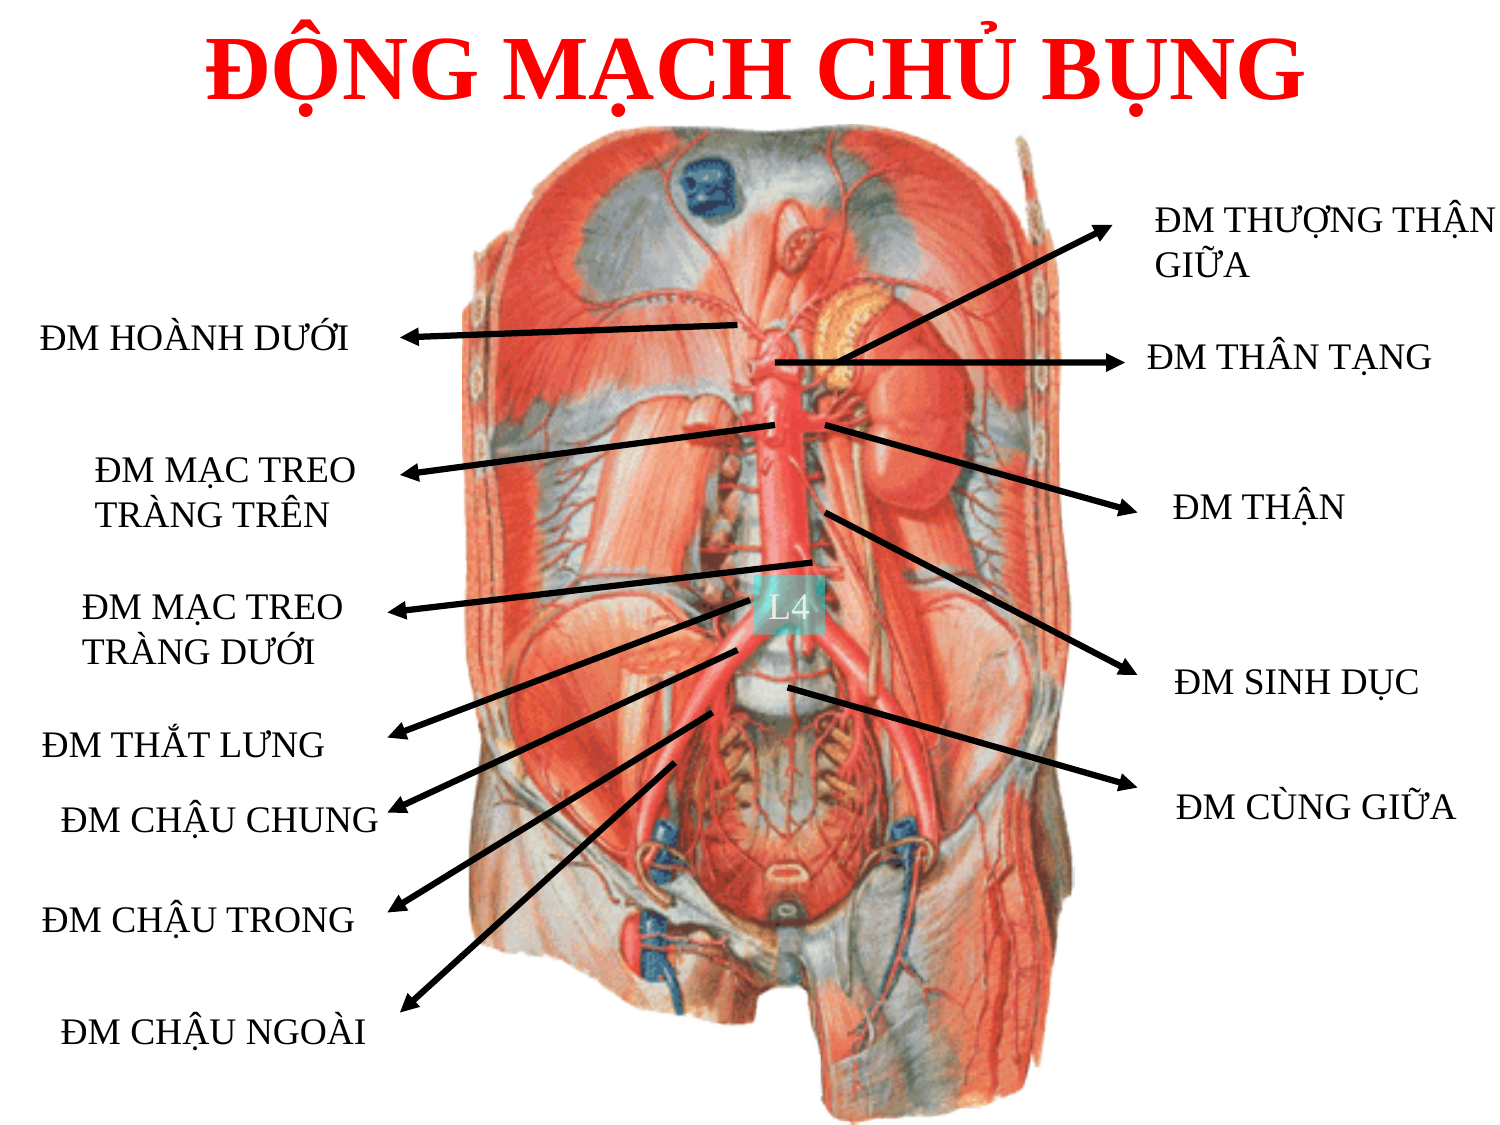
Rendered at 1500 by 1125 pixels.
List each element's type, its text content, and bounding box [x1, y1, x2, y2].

text_box ĐM CHẬU CHUNG [45, 787, 394, 848]
text_box ĐM THÂN TẠNG [1132, 324, 1448, 385]
text_box ĐM MẠC TREO TRÀNG TRÊN [79, 437, 372, 543]
text_box ĐM THẮT LƯNG [26, 712, 341, 773]
text_box ĐM HOÀNH DƯỚI [24, 305, 365, 366]
text_box ĐM CÙNG GIỮA [1161, 774, 1472, 835]
text_box [1079, 224, 1113, 242]
text_box ĐM SINH DỤC [1159, 649, 1435, 710]
text_box [1079, 495, 1138, 516]
text_box ĐM CHẬU NGOÀI [45, 999, 382, 1060]
text_box ĐM THẬN [1158, 474, 1361, 535]
text_box ĐM CHẬU TRONG [26, 887, 371, 948]
text_box [387, 604, 457, 618]
text_box [387, 869, 457, 913]
text_box [399, 960, 457, 1013]
text_box [399, 330, 457, 344]
text_box [1079, 770, 1138, 791]
text_box ĐM THƯỢNG THẬN GIỮA [1139, 187, 1500, 293]
title ĐỘNG MẠCH CHỦ BỤNG [12, 12, 1500, 113]
text_box [399, 467, 457, 480]
text_box [1079, 356, 1126, 369]
text_box [387, 711, 457, 739]
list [462, 124, 1076, 1125]
text_box ĐM MẠC TREO TRÀNG DƯỚI [67, 574, 359, 680]
text_box [1079, 644, 1138, 676]
text_box [394, 780, 457, 813]
